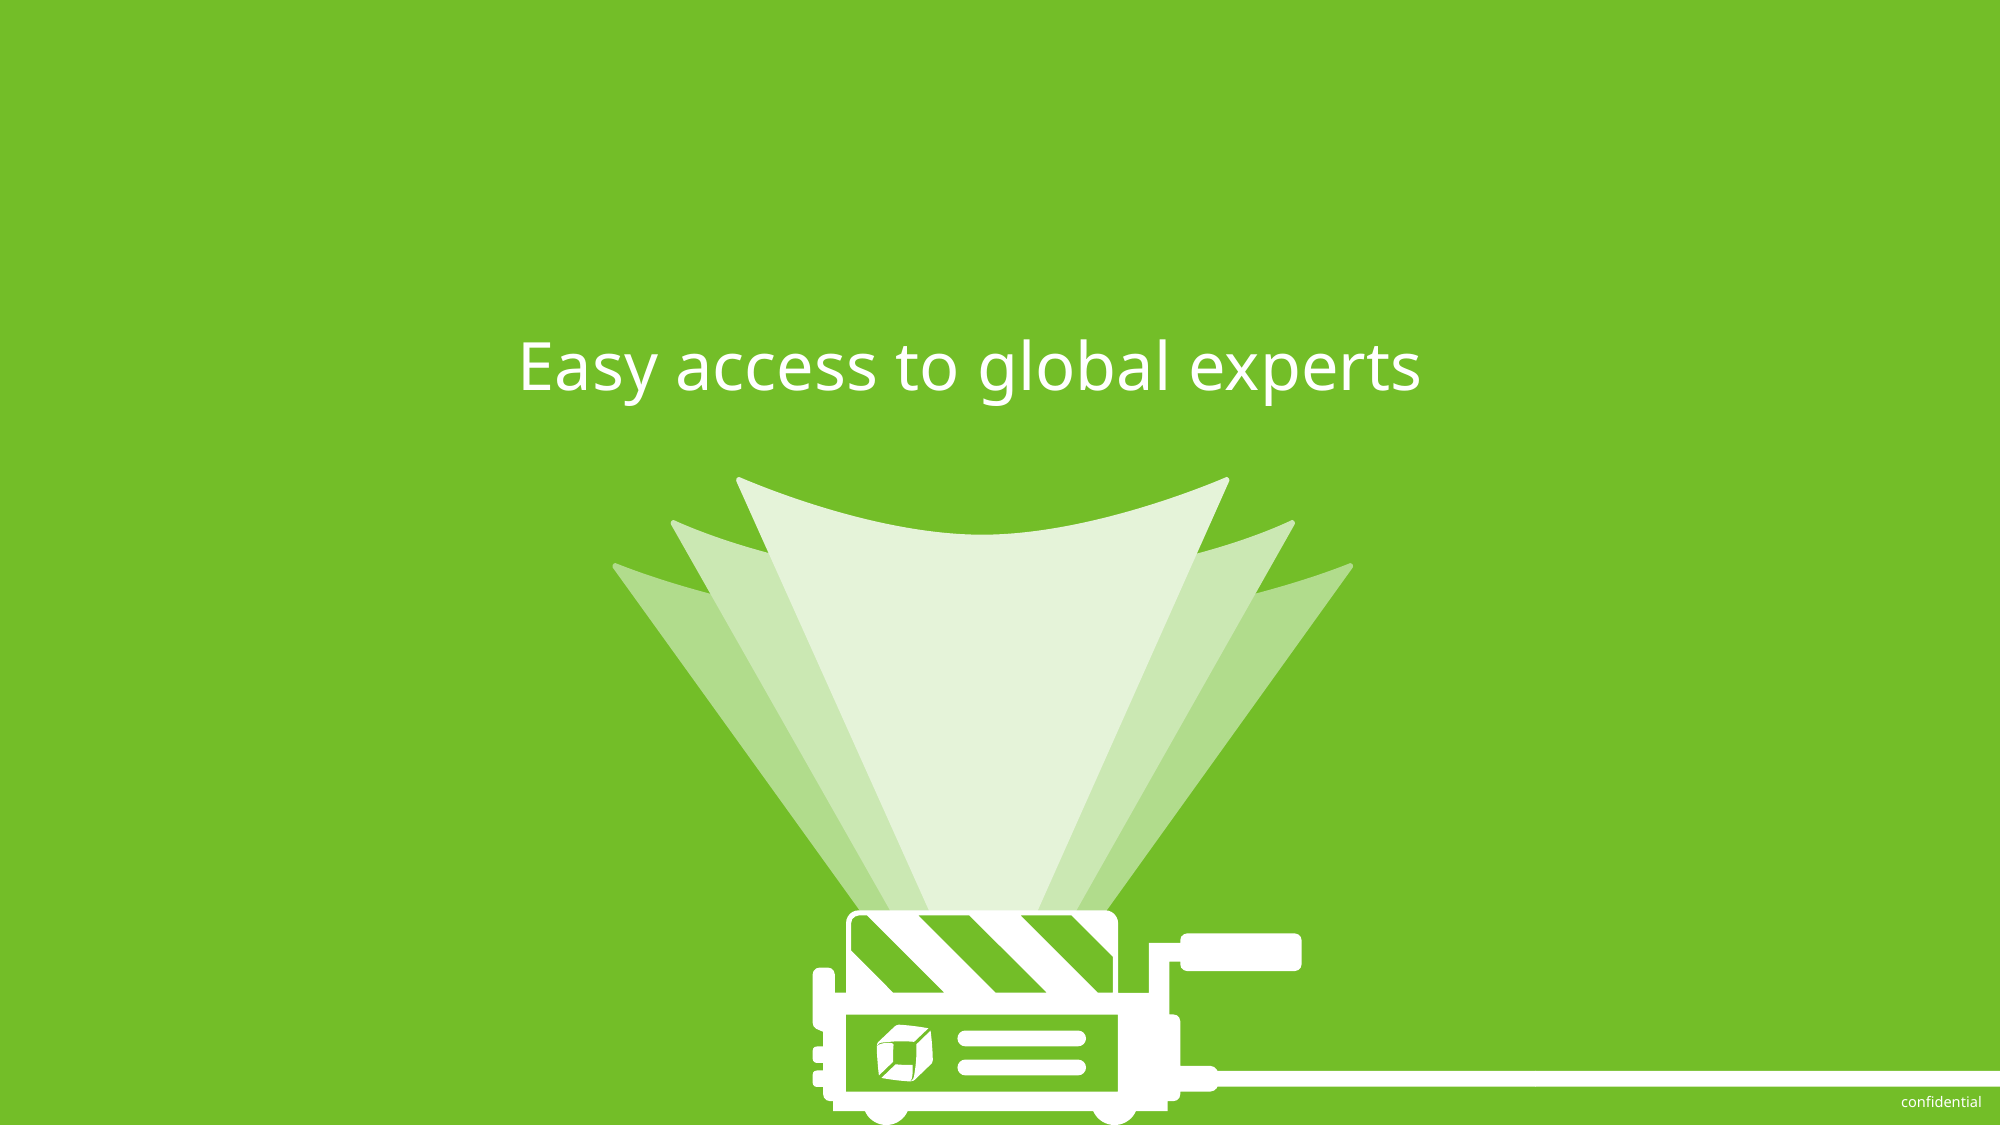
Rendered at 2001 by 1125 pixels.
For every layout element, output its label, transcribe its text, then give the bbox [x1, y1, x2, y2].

title Easy access to global experts [136, 290, 1805, 404]
